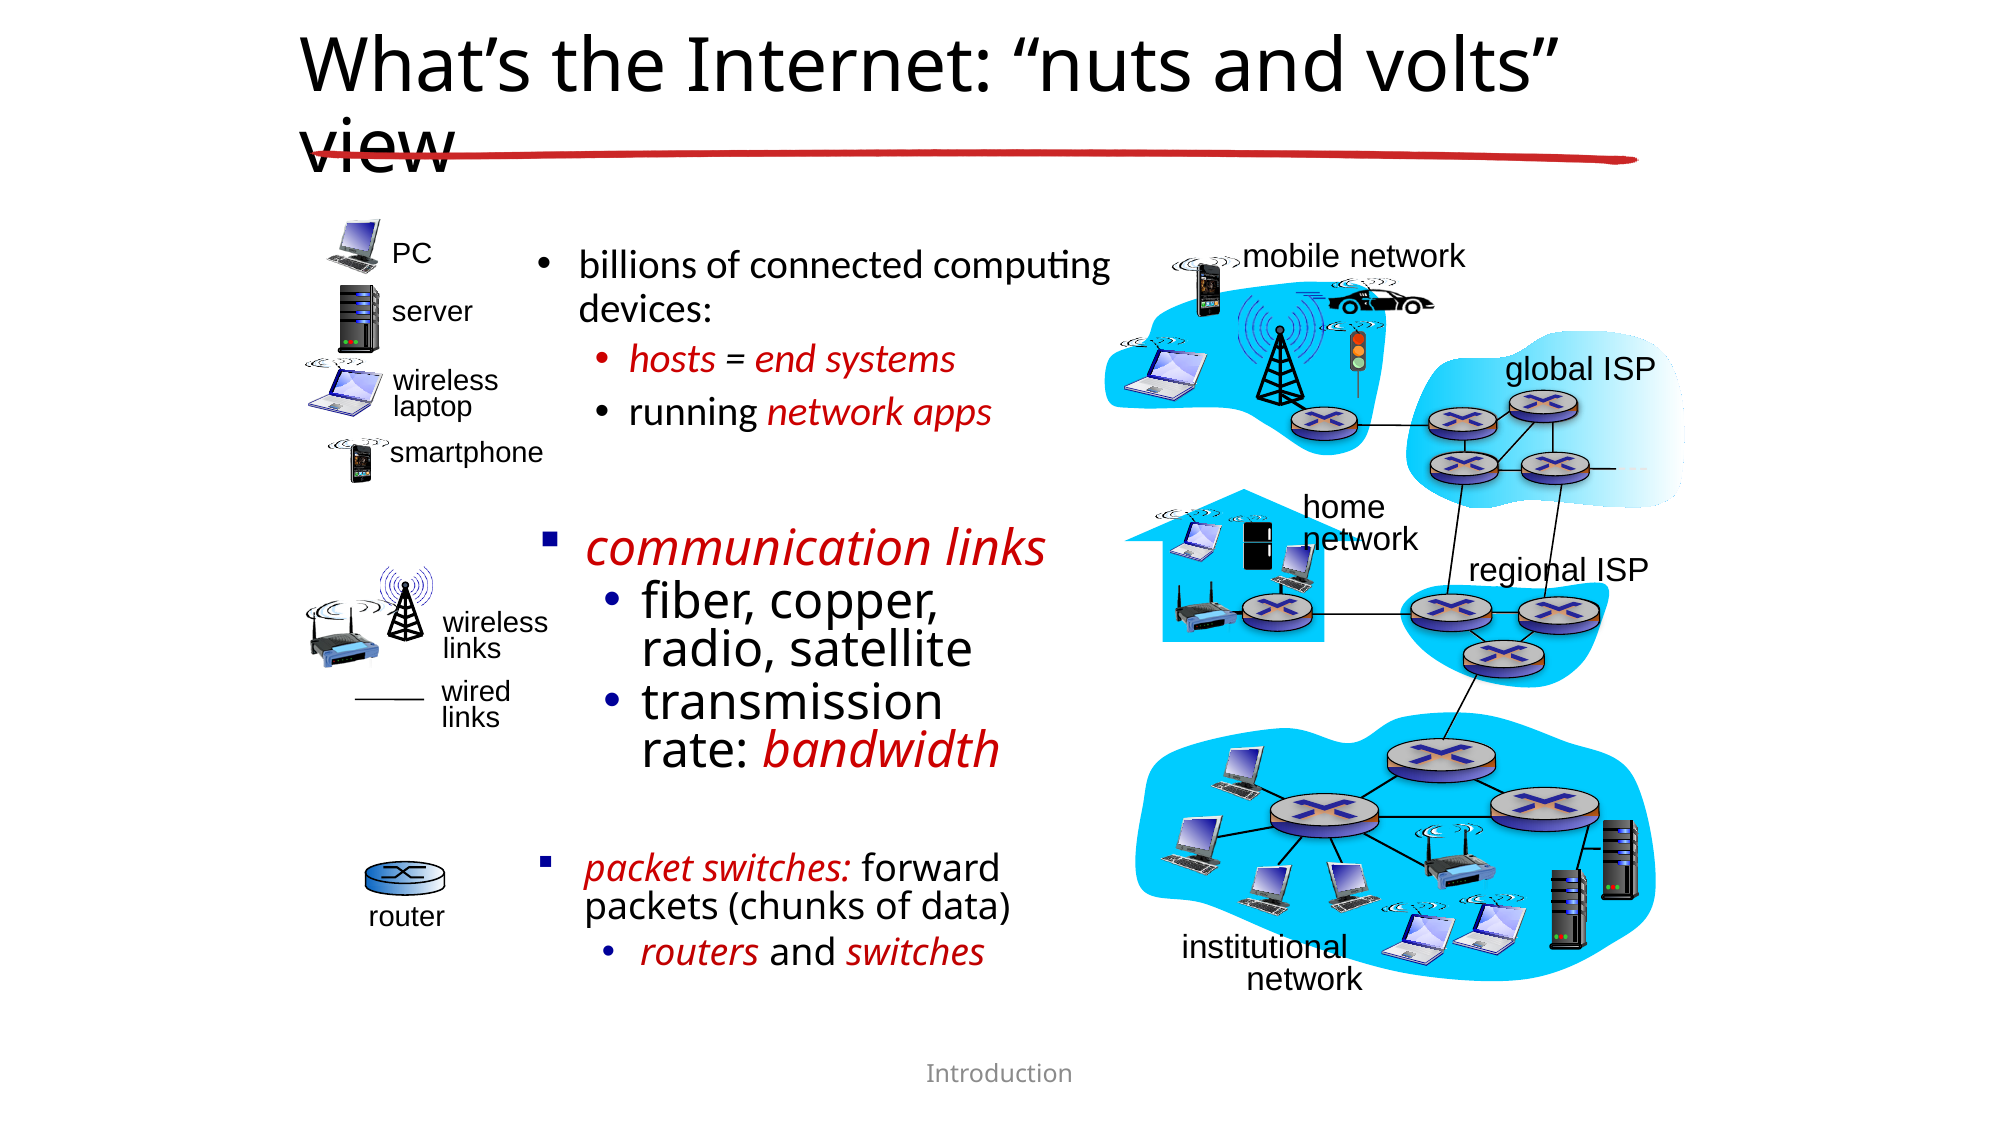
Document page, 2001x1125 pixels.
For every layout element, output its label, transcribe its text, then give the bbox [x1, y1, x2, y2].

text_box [1103, 226, 1686, 1006]
text_box packet switches: forward packets (chunks of data) routers and switches [522, 843, 1143, 1099]
title What’s the Internet: “nuts and volts” view [284, 31, 1660, 185]
footer Introduction [662, 1042, 1338, 1103]
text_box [304, 216, 560, 484]
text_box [353, 861, 460, 941]
list billions of connected computing devices: hosts = end systems running network apps [560, 235, 1103, 445]
text_box communication links fiber, copper, radio, satellite transmission rate: bandwidth [523, 517, 1077, 827]
picture [304, 145, 1654, 169]
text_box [305, 566, 564, 741]
